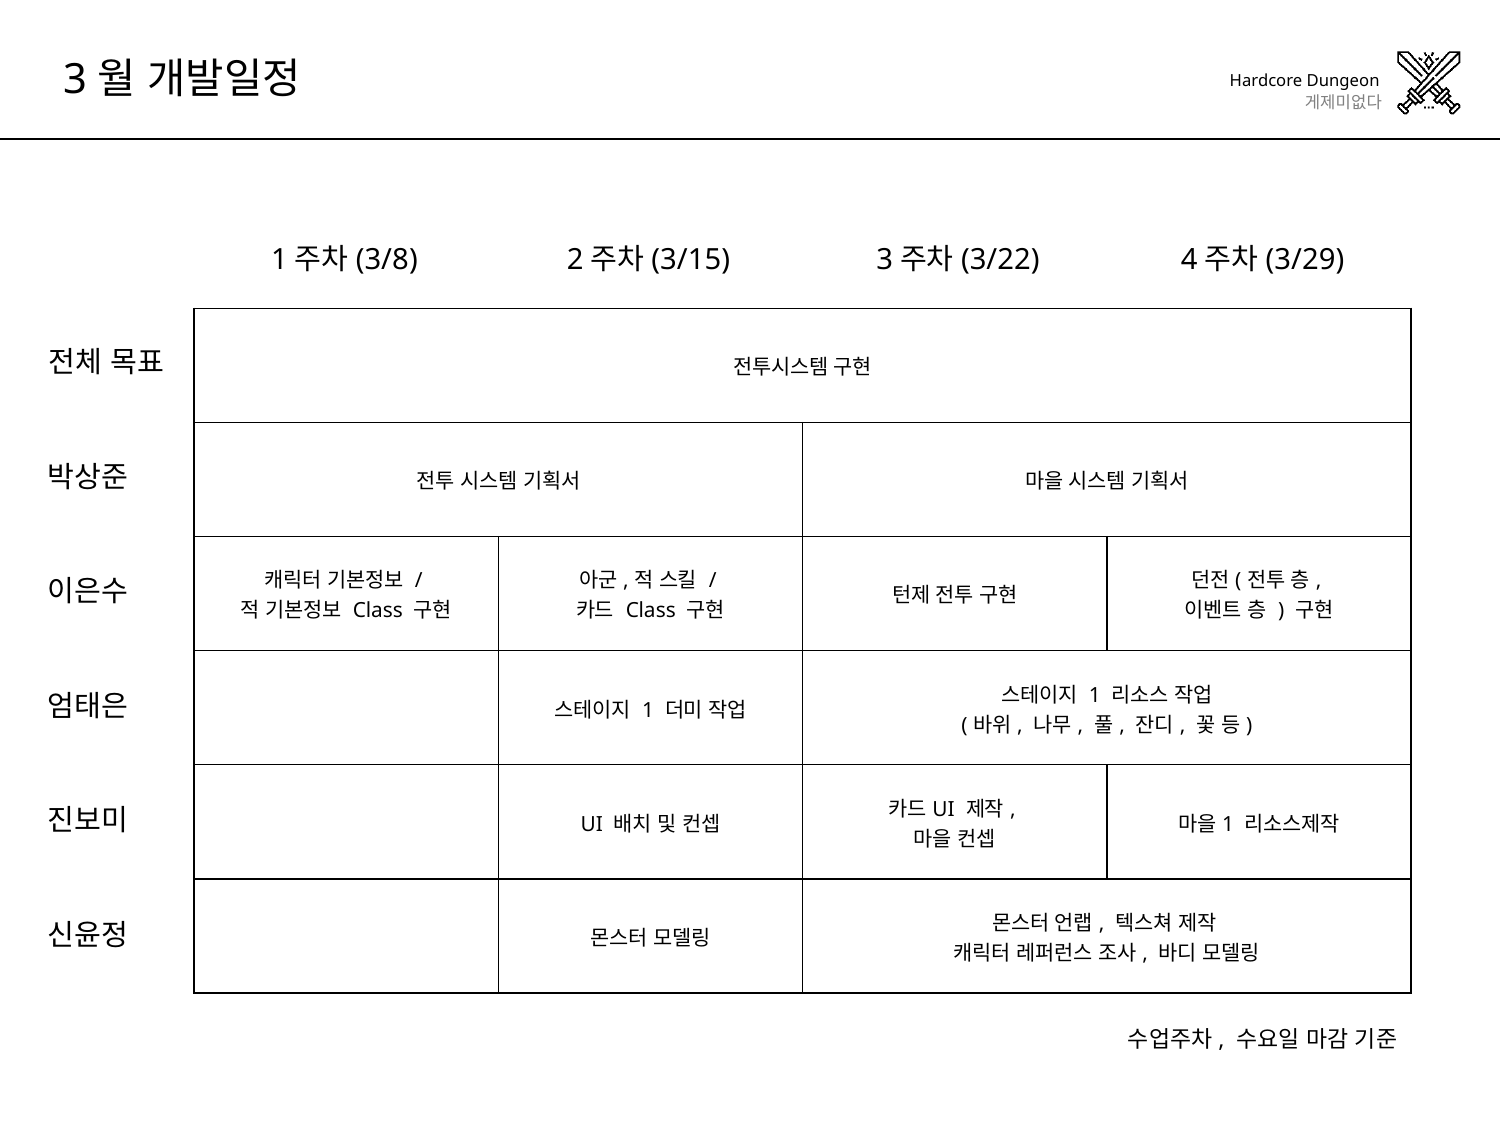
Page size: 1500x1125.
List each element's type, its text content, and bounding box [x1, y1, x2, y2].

table_cell 몬스터 언랩, 텍스쳐 제작 캐릭터 레퍼런스 조사, 바디 모델링 [803, 880, 1410, 992]
table_cell [195, 765, 498, 878]
table_cell 전투 시스템 기획서 [195, 423, 802, 536]
text_box 4주차(3/29) [1166, 233, 1360, 283]
text_box 1주차(3/8) [256, 233, 433, 283]
text_box 신윤정 [33, 908, 144, 959]
text_box 3주차(3/22) [861, 233, 1055, 283]
text_box 이은수 [33, 565, 144, 615]
table_cell [195, 880, 498, 992]
table_cell 스테이지 1 더미 작업 [499, 651, 802, 764]
table_cell 던전(전투 층, 이벤트 층 ) 구현 [1108, 537, 1410, 650]
text_box 3월 개발일정 [48, 44, 317, 110]
table_cell 캐릭터 기본정보 / 적 기본정보 Class 구현 [195, 537, 498, 650]
text_box 전체 목표 [33, 336, 180, 386]
text_box 수업주차, 수요일 마감 기준 [1113, 1017, 1413, 1060]
table_cell 아군,적 스킬 / 카드 Class 구현 [499, 537, 802, 650]
table_cell 마을 시스템 기획서 [803, 423, 1410, 536]
text_box 엄태은 [33, 679, 144, 730]
table_cell 카드UI 제작, 마을 컨셉 [803, 765, 1106, 878]
table_cell 몬스터 모델링 [499, 880, 802, 992]
table_cell 턴제 전투 구현 [803, 537, 1106, 650]
table_header 전투시스템 구현 [195, 309, 1410, 422]
table_cell 스테이지 1 리소스 작업 (바위, 나무, 풀, 잔디, 꽃 등) [803, 651, 1410, 764]
picture [1396, 50, 1461, 115]
text_box 박상준 [33, 450, 144, 501]
table_cell UI 배치 및 컨셉 [499, 765, 802, 878]
text_box 진보미 [33, 794, 144, 845]
table_cell 마을1 리소스제작 [1108, 765, 1410, 878]
table_cell [195, 651, 498, 764]
text_box 2주차(3/15) [552, 233, 746, 283]
